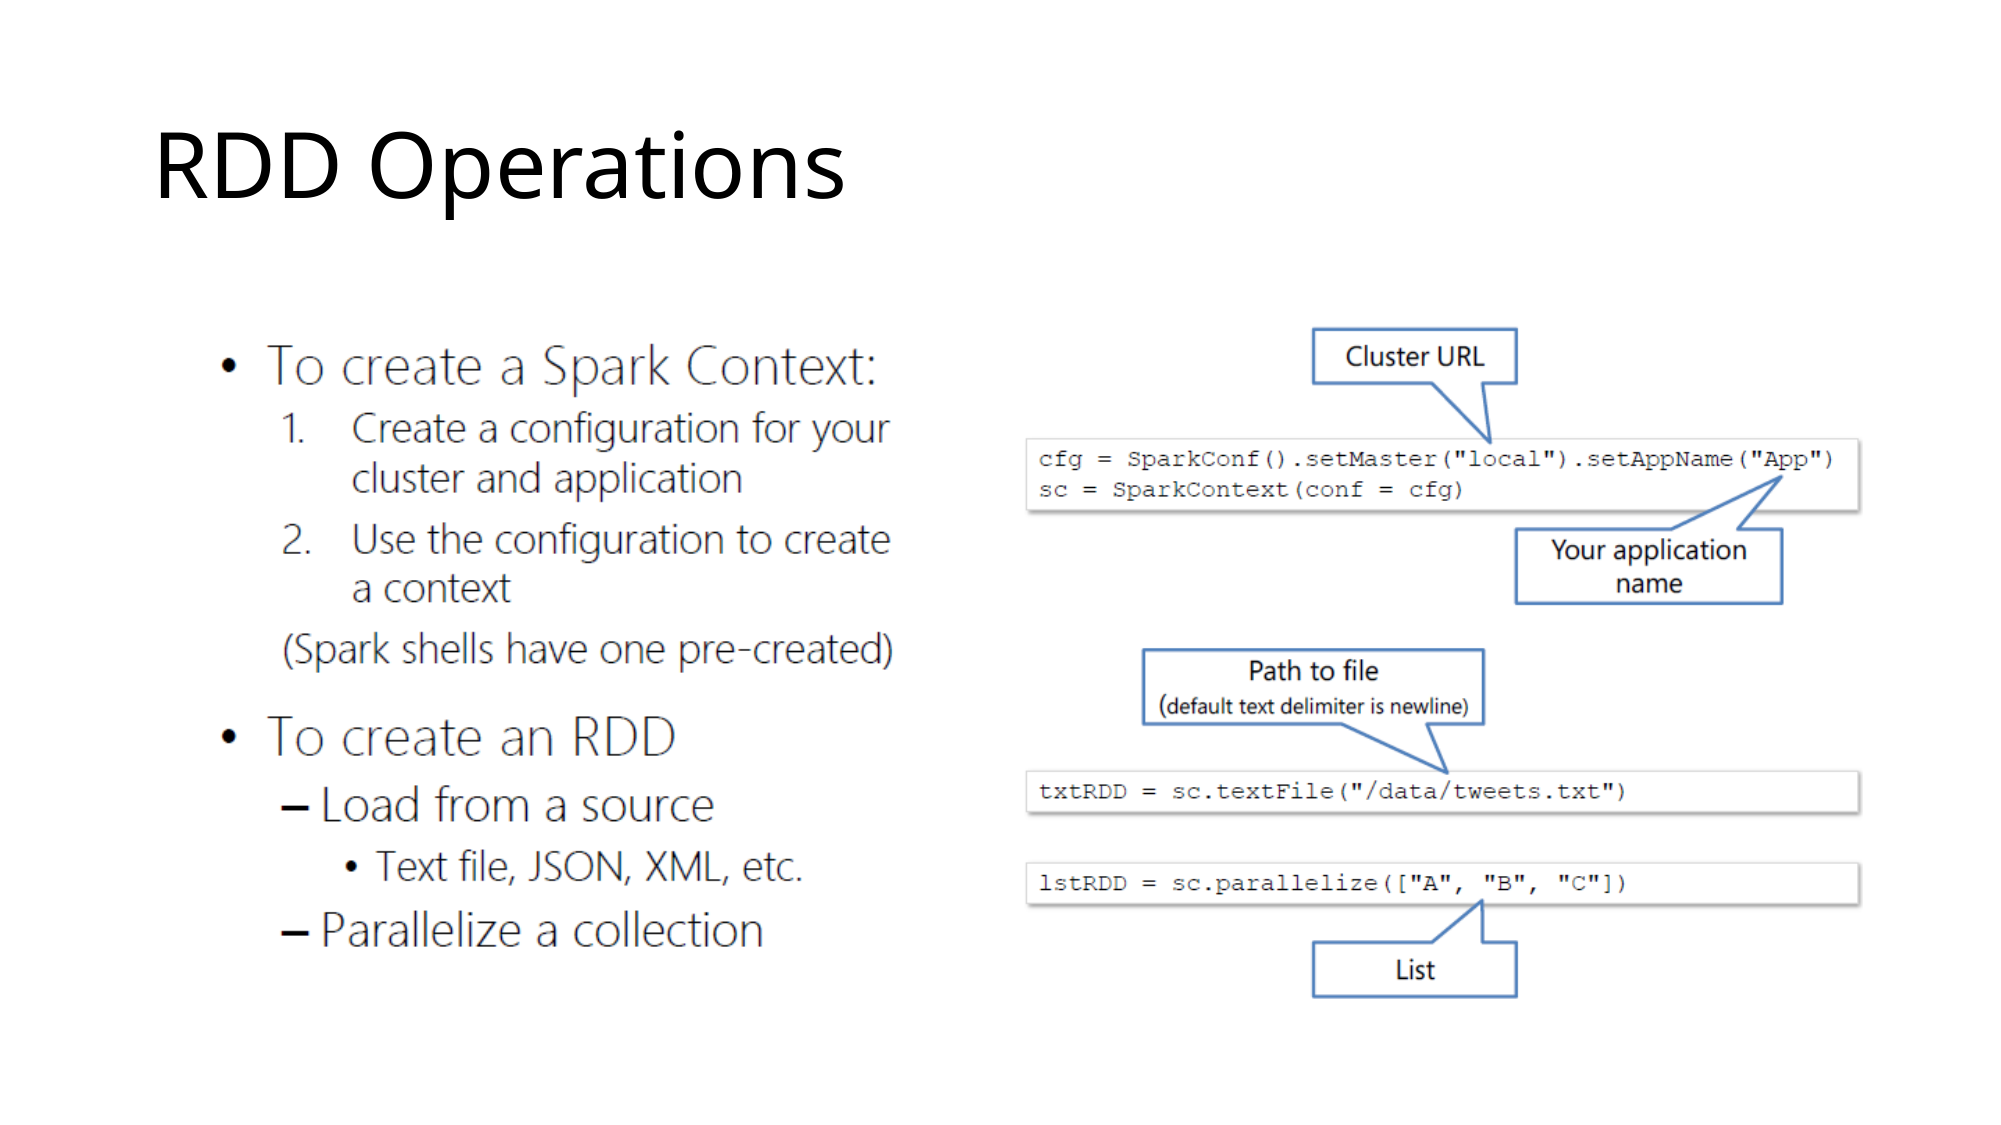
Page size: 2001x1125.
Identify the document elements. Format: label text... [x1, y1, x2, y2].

title RDD Operations [137, 59, 1863, 278]
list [1012, 302, 1863, 1010]
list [210, 316, 914, 997]
